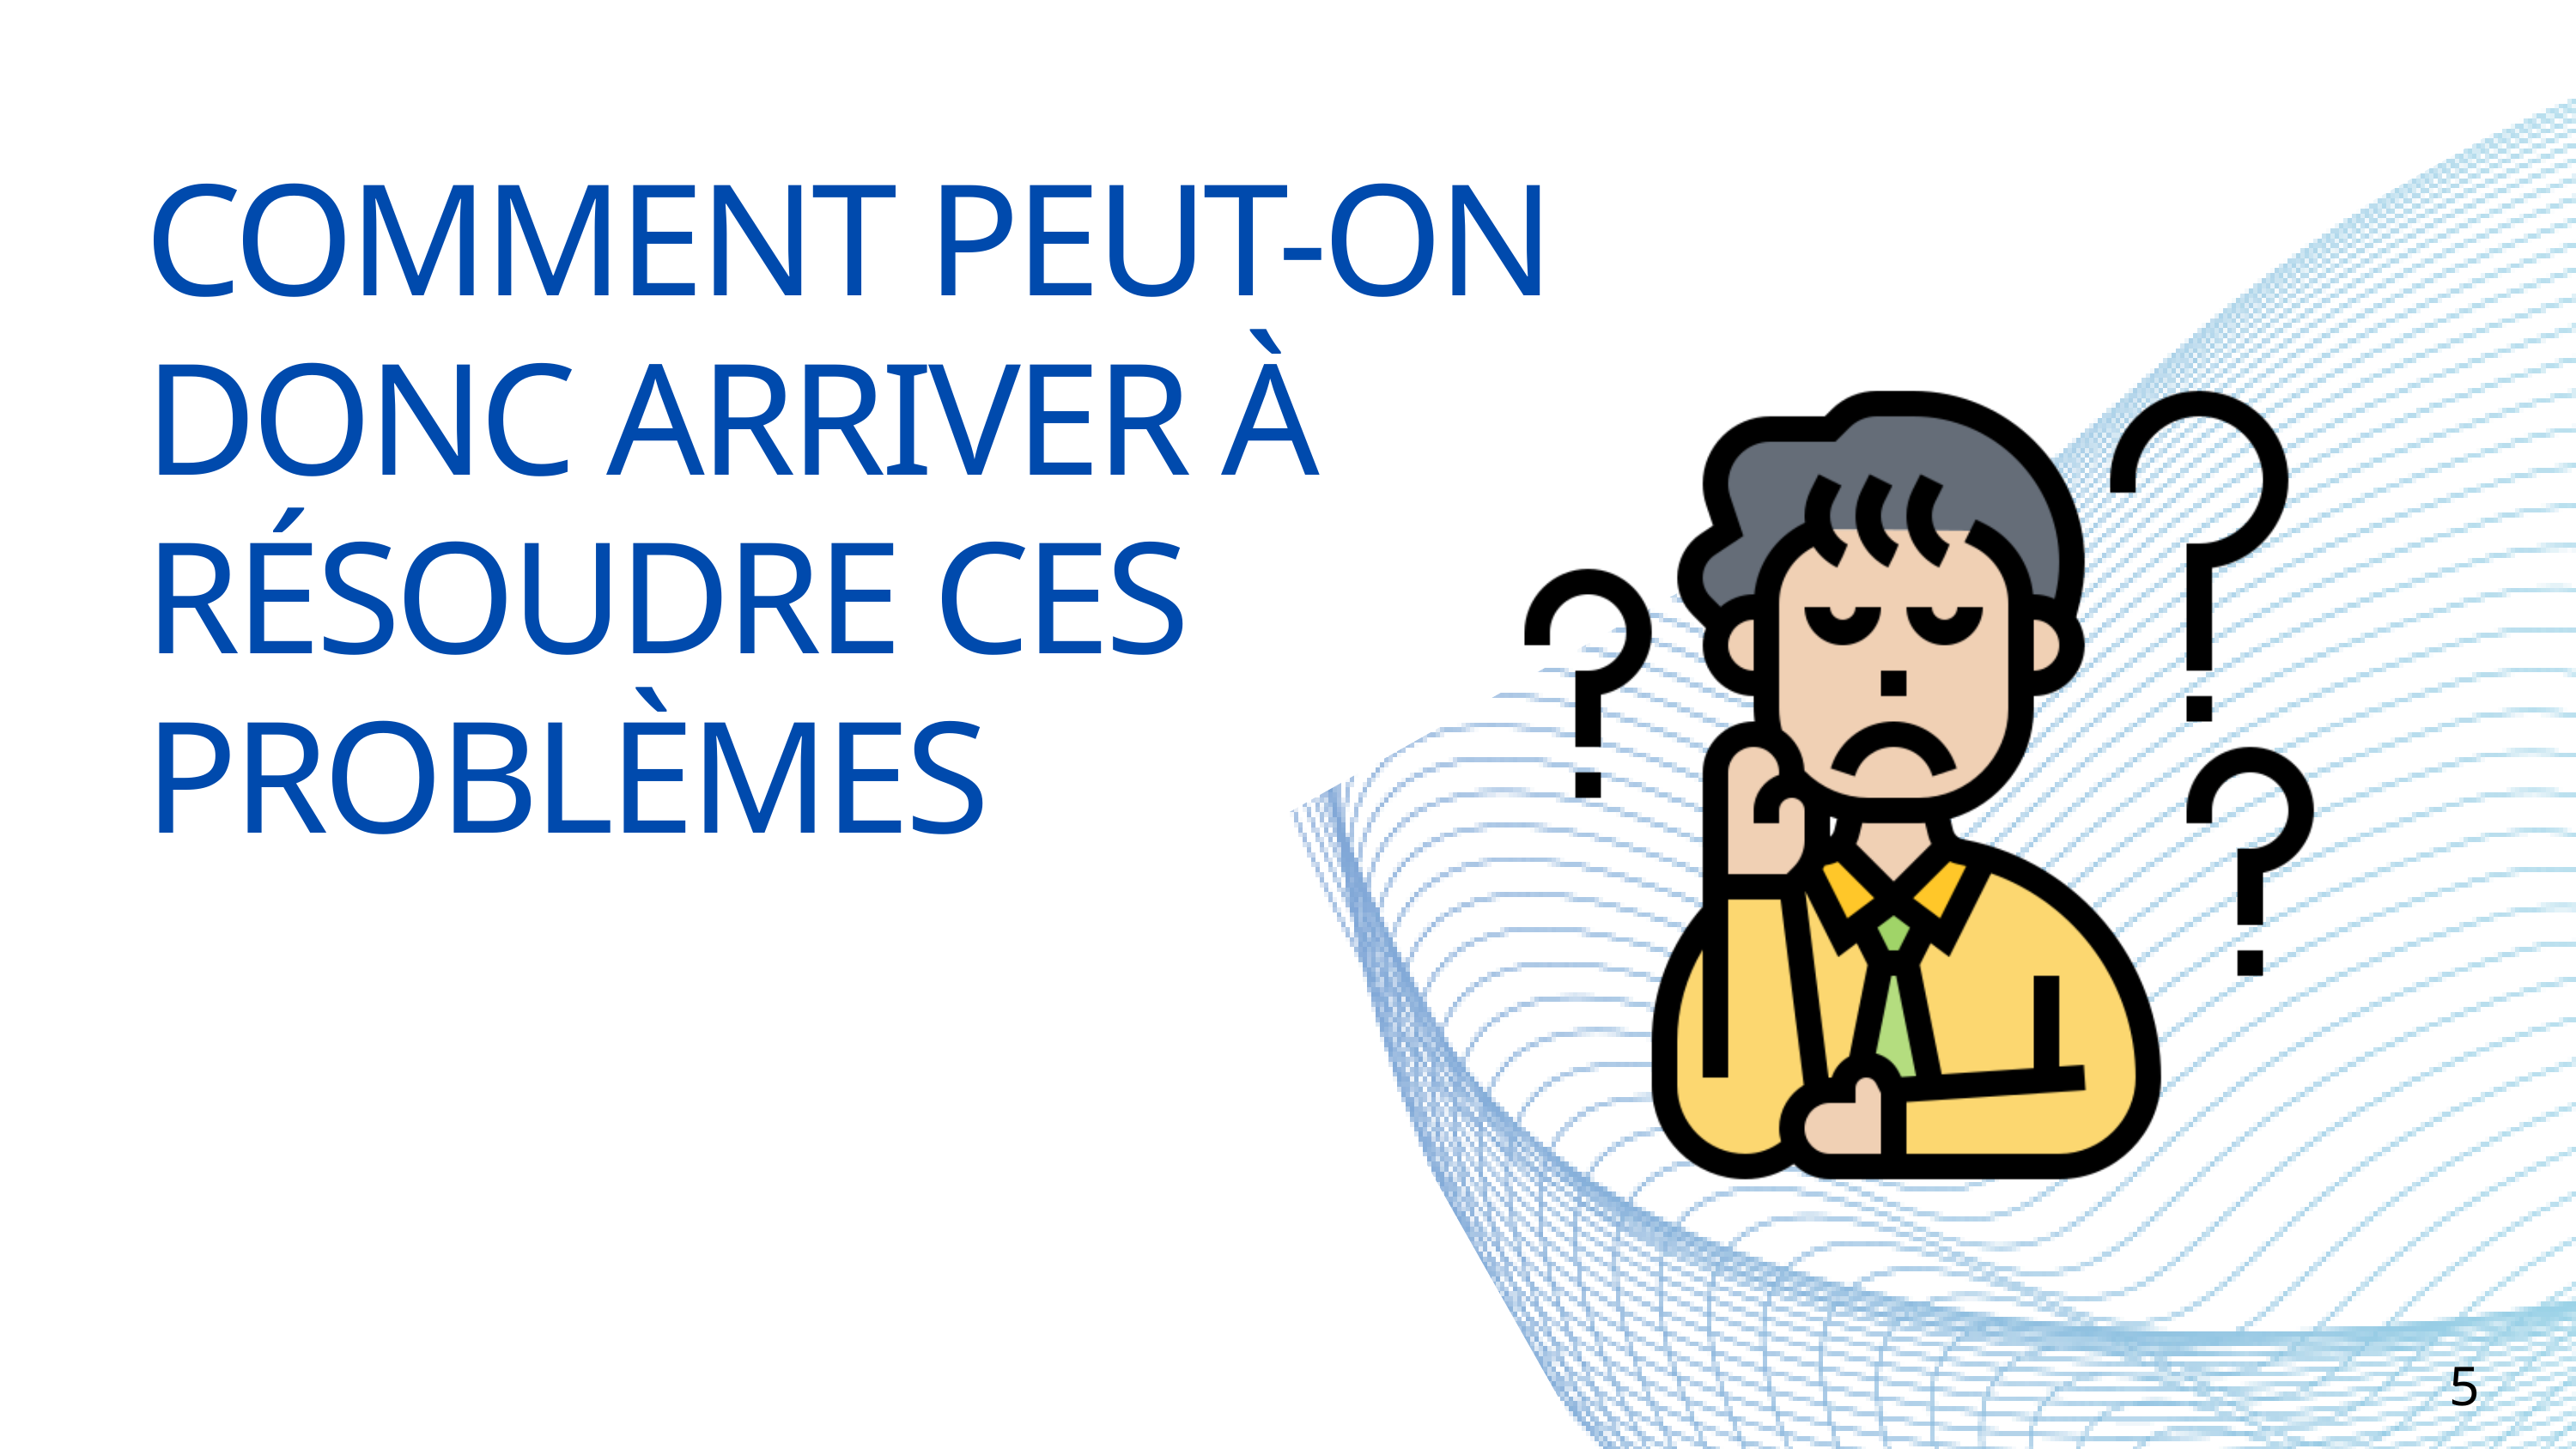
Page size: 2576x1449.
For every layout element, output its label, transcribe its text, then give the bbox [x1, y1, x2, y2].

text_box [1512, 379, 2327, 1192]
text_box 5 [2449, 1330, 2481, 1416]
text_box [1242, 86, 2576, 1449]
text_box COMMENT PEUT-ON DONC ARRIVER À RÉSOUDRE CES PROBLÈMES [144, 147, 1695, 864]
